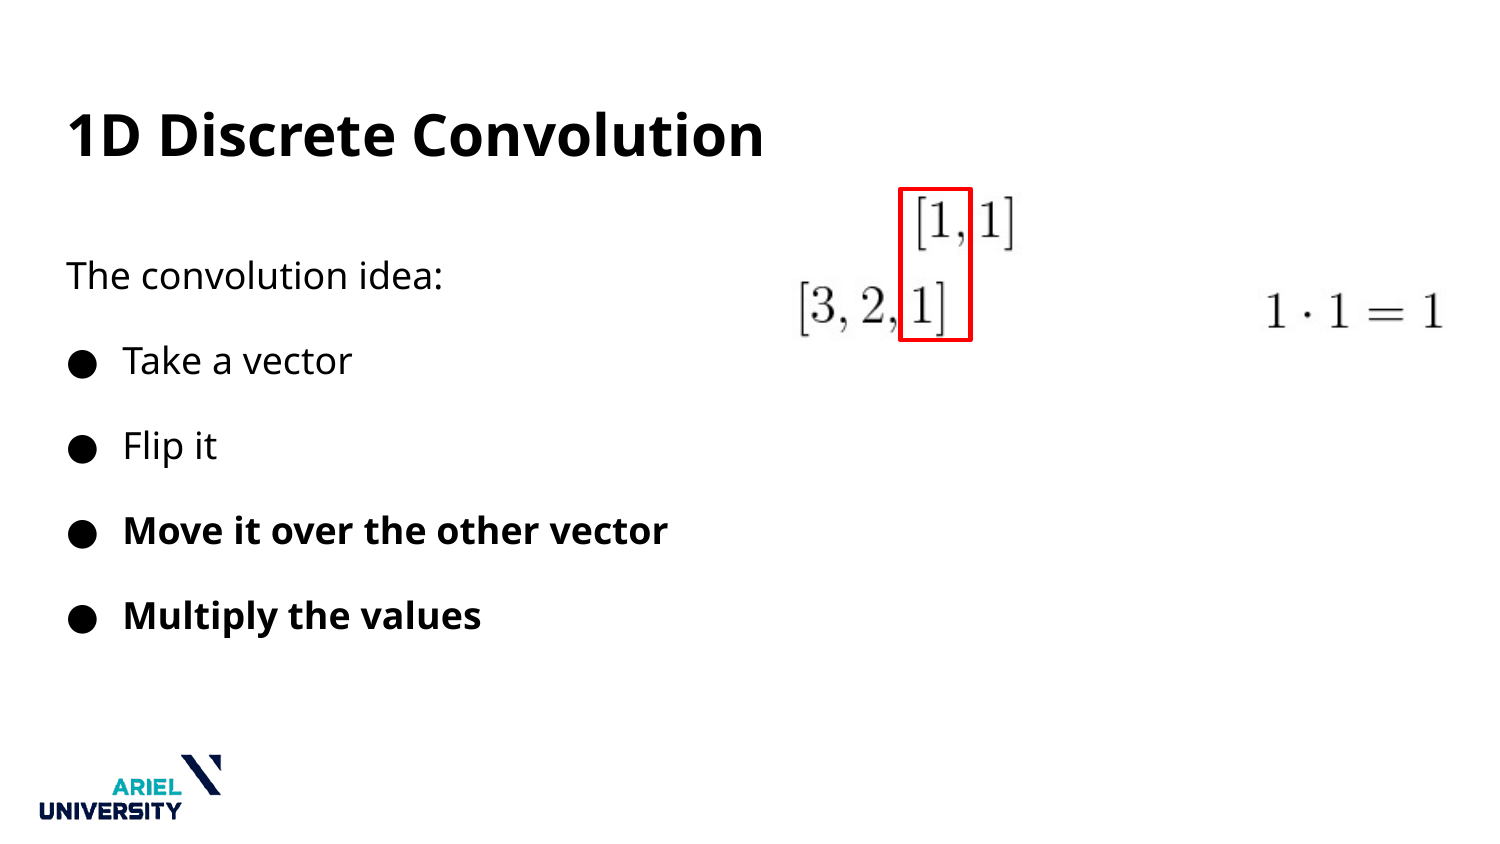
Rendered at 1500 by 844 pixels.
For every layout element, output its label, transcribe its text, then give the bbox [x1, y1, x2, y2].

list The convolution idea: Take a vector Flip it Move it over the other vector Multiply the values [51, 230, 1449, 791]
picture [791, 277, 952, 341]
picture [906, 191, 1022, 255]
picture [14, 743, 246, 830]
title 1D Discrete Convolution [51, 72, 1449, 167]
picture [1257, 286, 1450, 332]
text_box [900, 188, 971, 230]
